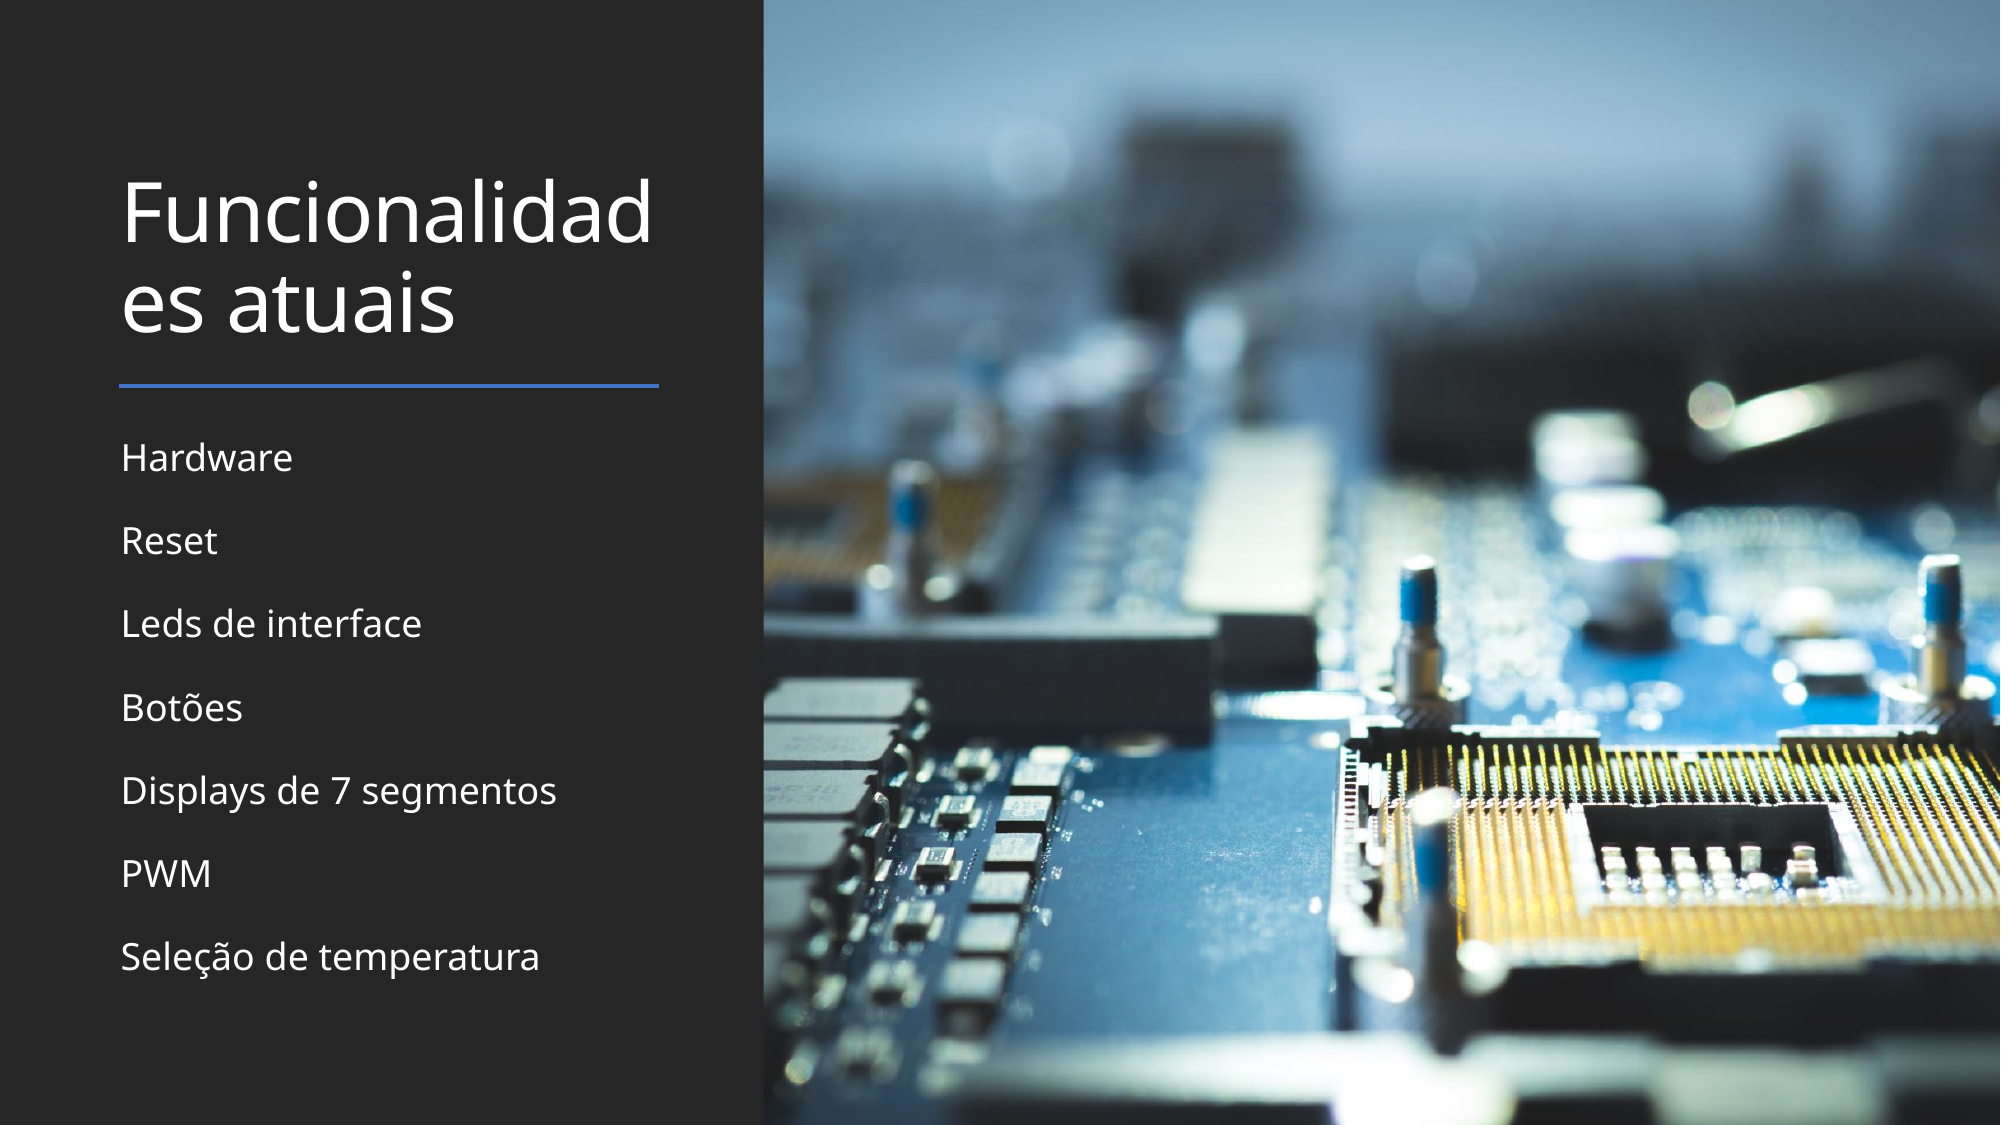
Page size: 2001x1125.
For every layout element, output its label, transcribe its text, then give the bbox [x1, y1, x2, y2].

title Funcionalidades atuais [105, 84, 672, 359]
text_box [0, 0, 762, 1125]
list Hardware Reset Leds de interface Botões Displays de 7 segmentos PWM Seleção de temperatura [105, 417, 672, 1041]
picture [762, 0, 2000, 1125]
